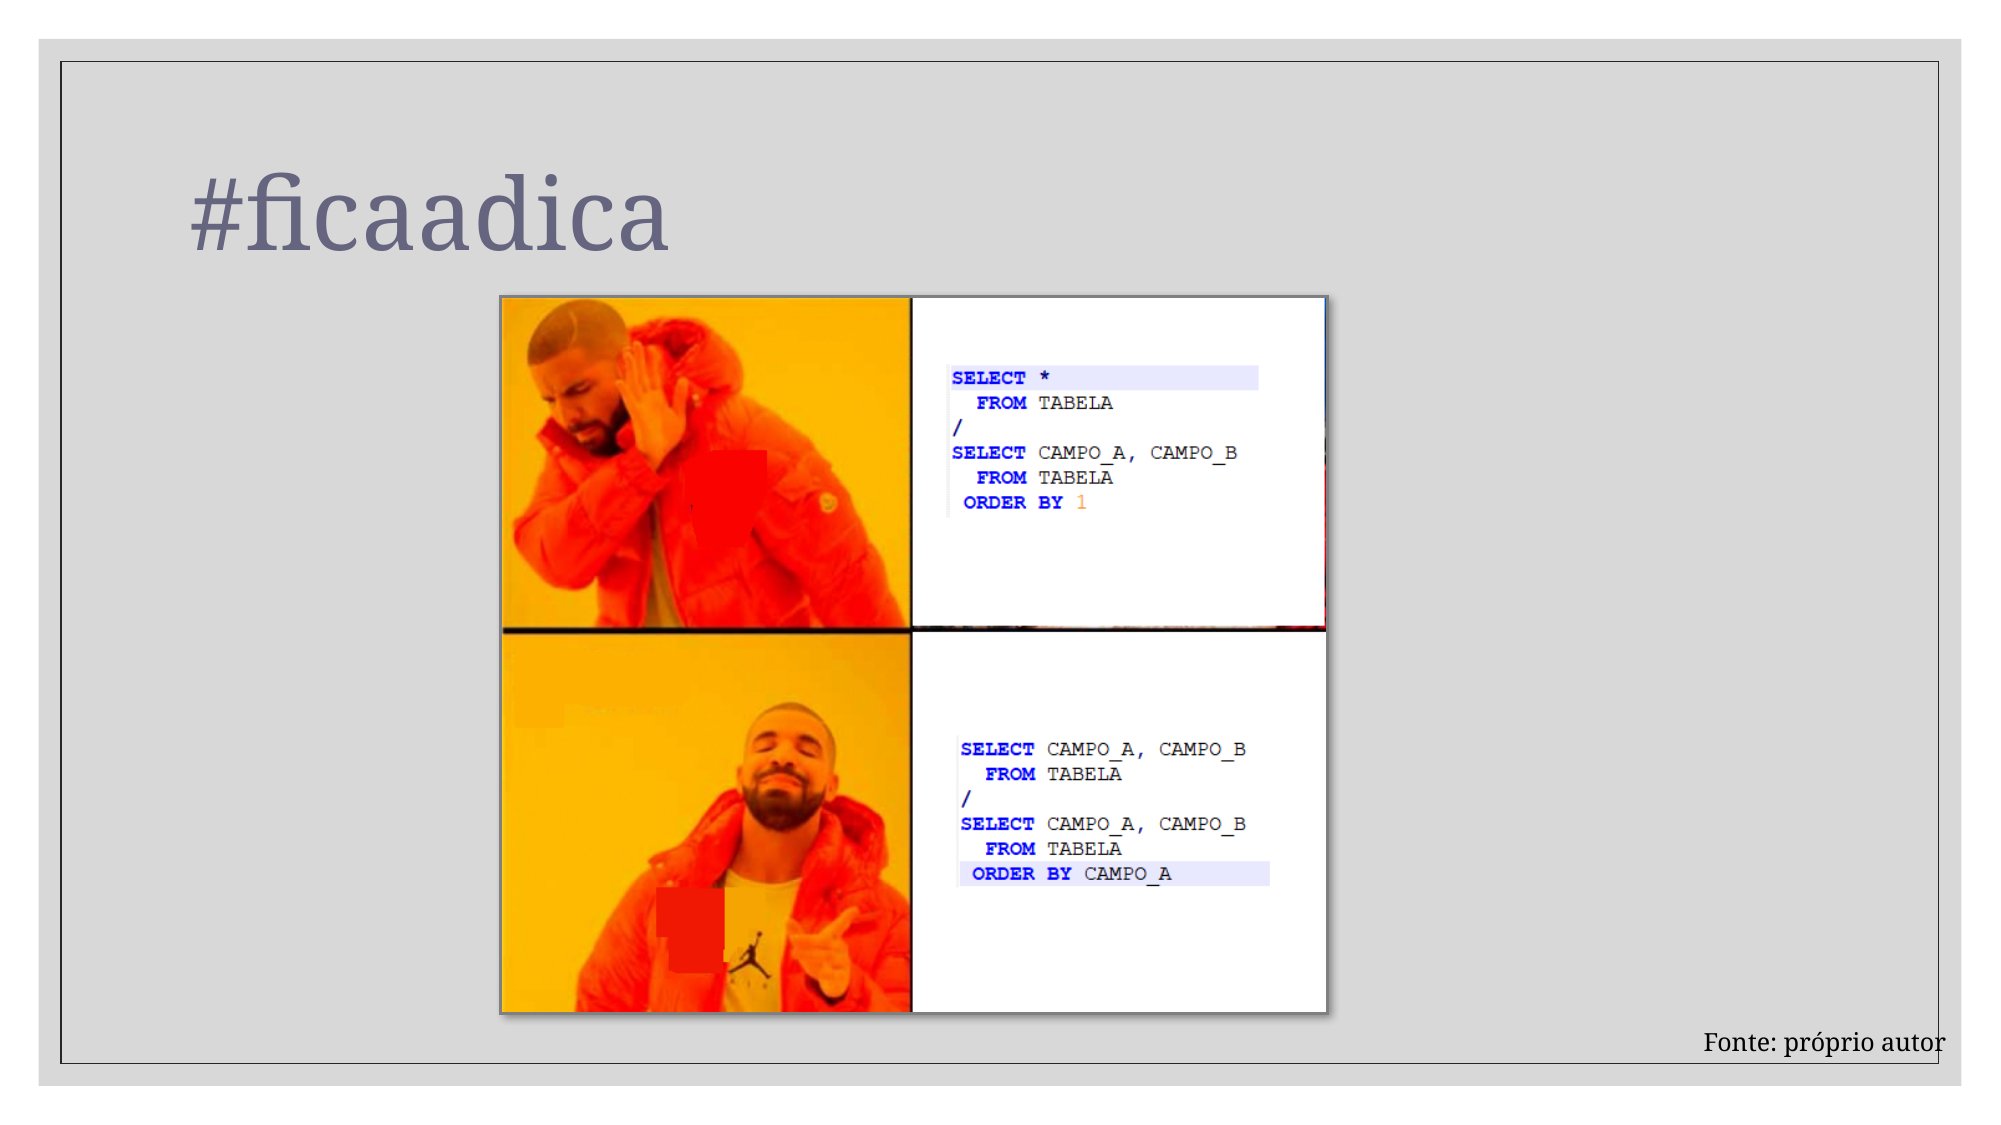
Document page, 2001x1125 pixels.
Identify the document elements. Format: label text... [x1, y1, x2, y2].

title #ficaadica [174, 105, 1825, 331]
picture [502, 297, 1326, 1012]
text_box Fonte: próprio autor [1688, 1019, 1962, 1065]
